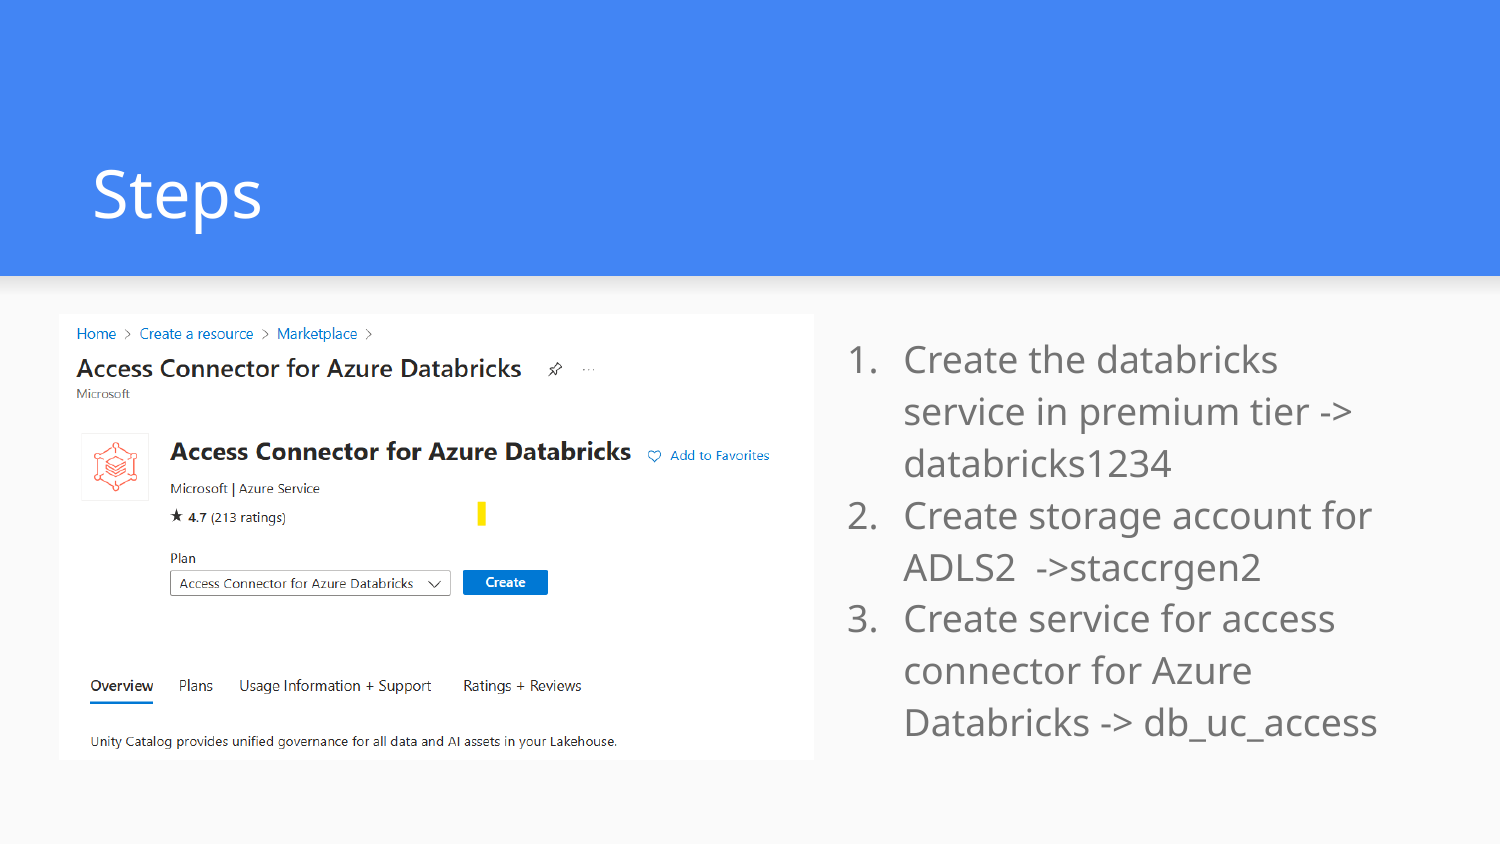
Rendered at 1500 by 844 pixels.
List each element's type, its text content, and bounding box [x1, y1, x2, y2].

title Steps [77, 121, 1427, 248]
list Create the databricks service in premium tier -> databricks1234 Create storage account for ADLS2 ->staccrgen2 Create service for access connector for Azure Databricks -> db_uc_access [814, 314, 1427, 760]
picture [59, 314, 814, 760]
